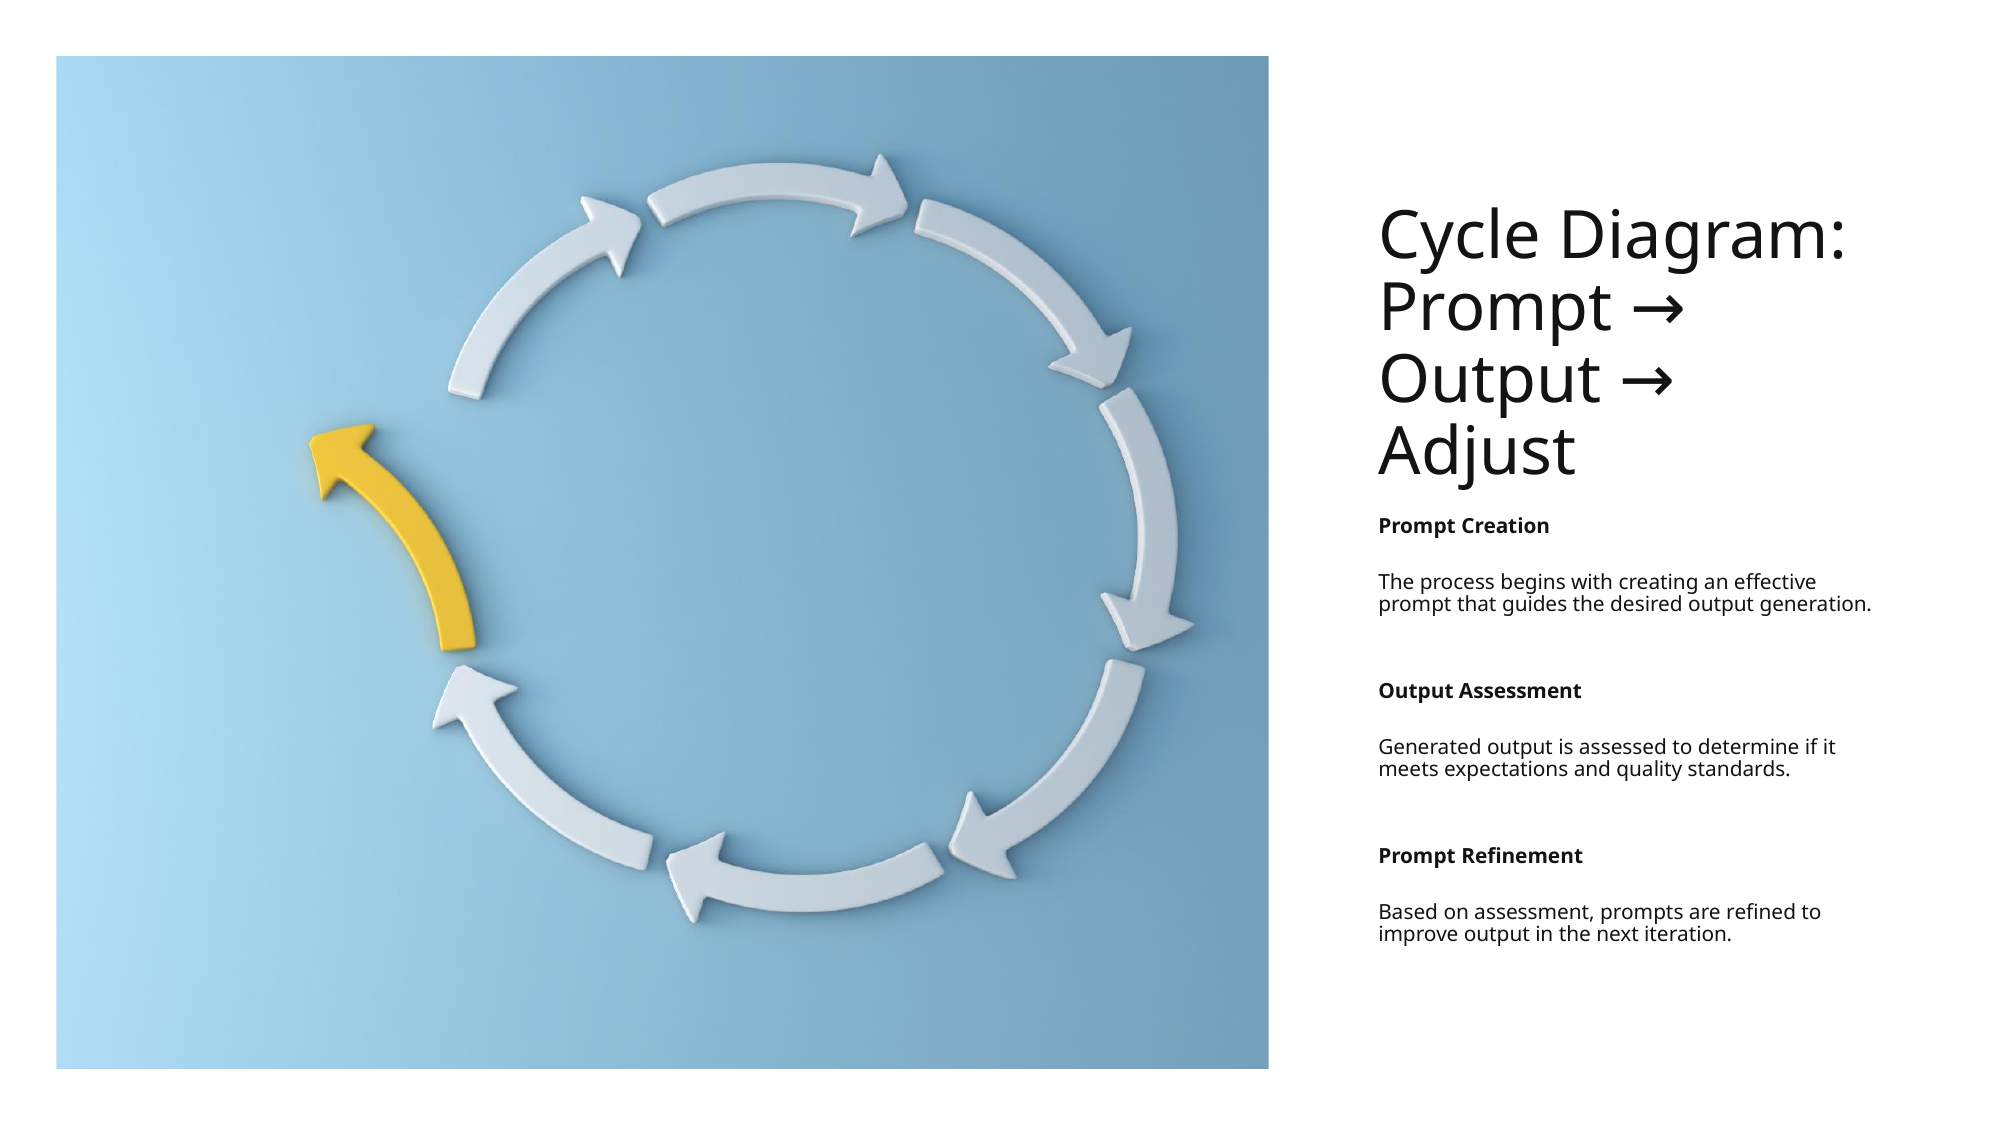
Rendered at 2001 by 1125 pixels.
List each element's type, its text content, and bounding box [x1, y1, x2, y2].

title Cycle Diagram: Prompt → Output → Adjust [1363, 176, 1901, 497]
text_box Prompt Creation The process begins with creating an effective prompt that guides the desired output generation. Output Assessment Generated output is assessed to determine if it meets expectations and quality standards. Prompt Refinement Based on assessment, prompts are refined to improve output in the next iteration. [1363, 508, 1901, 993]
picture [56, 56, 1269, 1069]
